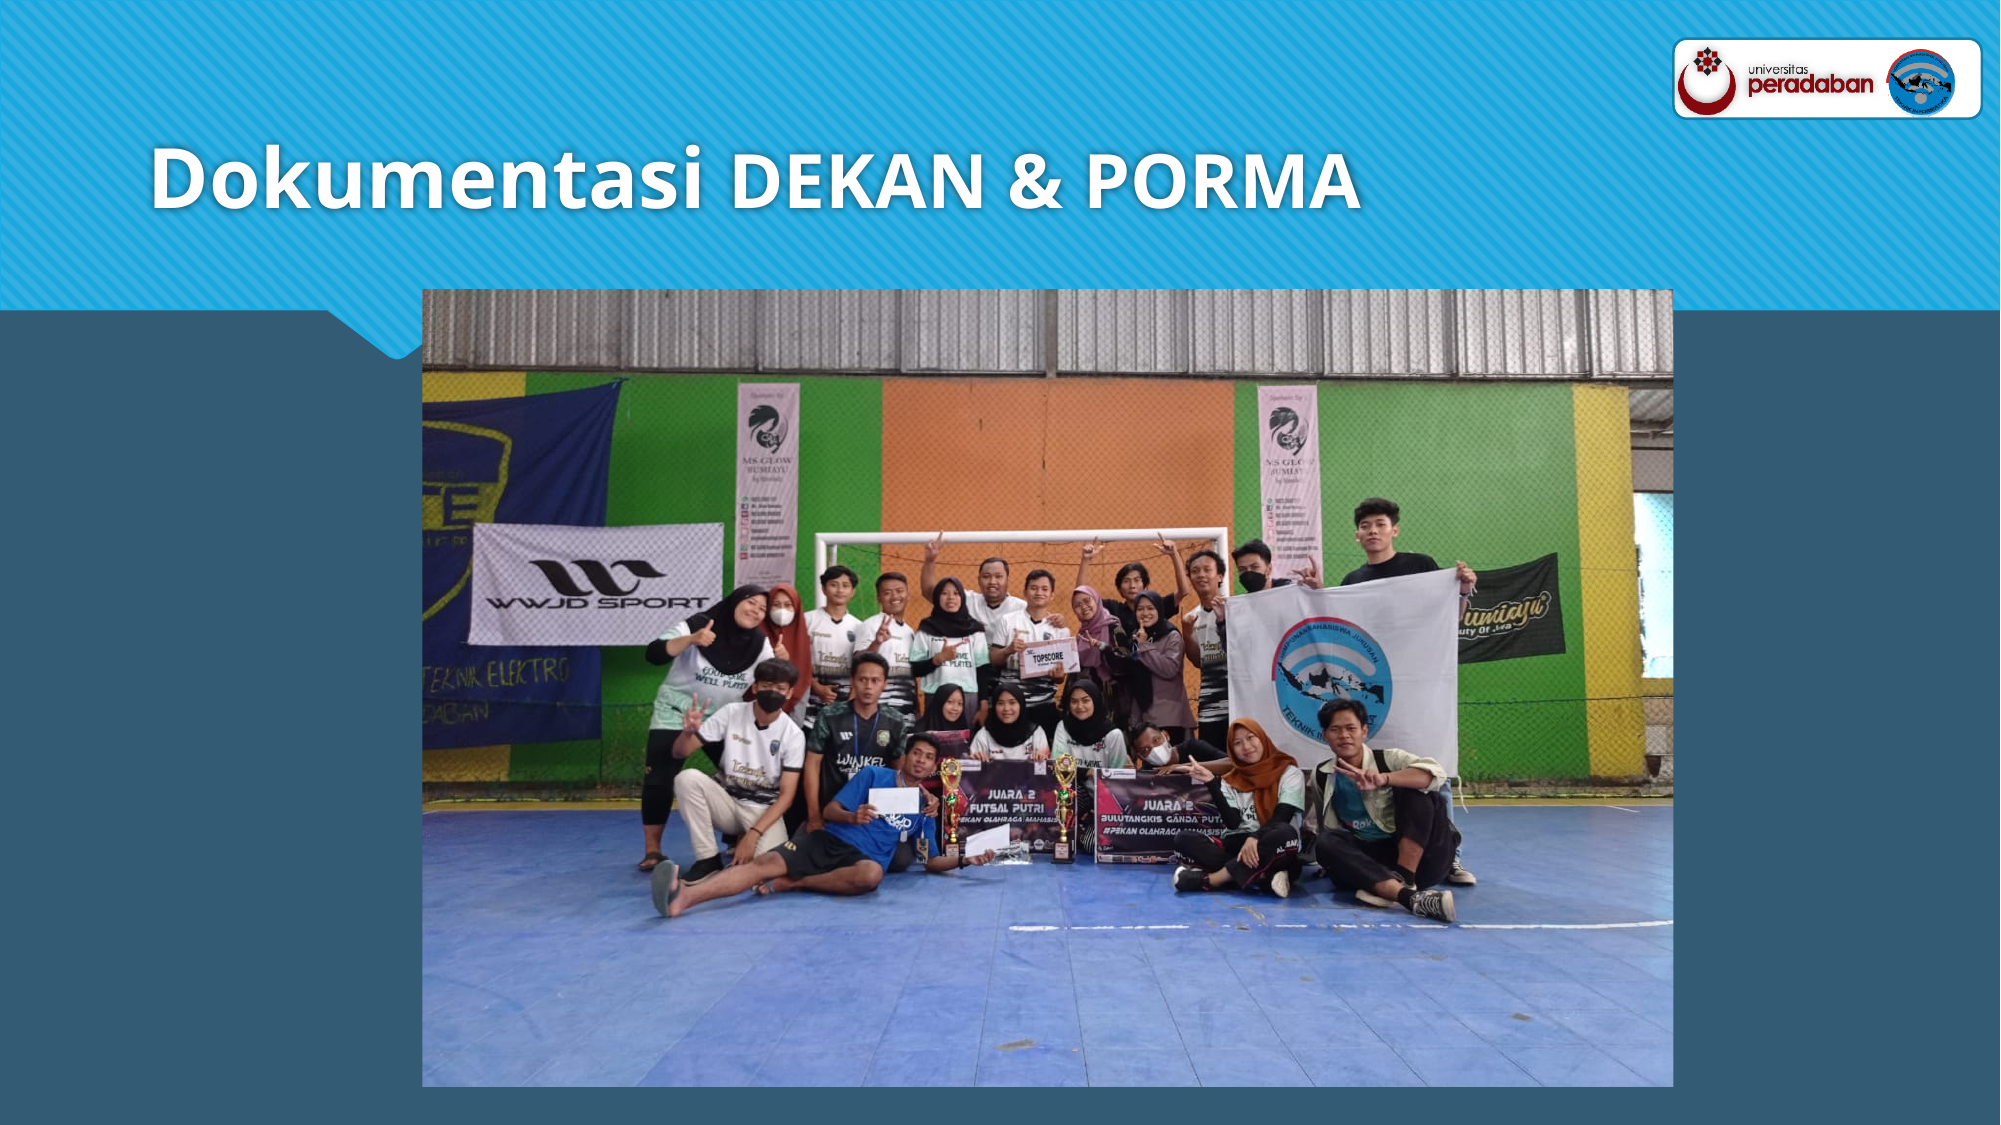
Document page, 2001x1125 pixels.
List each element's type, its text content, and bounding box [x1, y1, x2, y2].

picture [1886, 48, 1955, 117]
picture [1678, 47, 1878, 116]
picture [422, 289, 1674, 1088]
text_box [1672, 37, 1984, 121]
title Dokumentasi DEKAN & PORMA [132, 73, 1868, 233]
